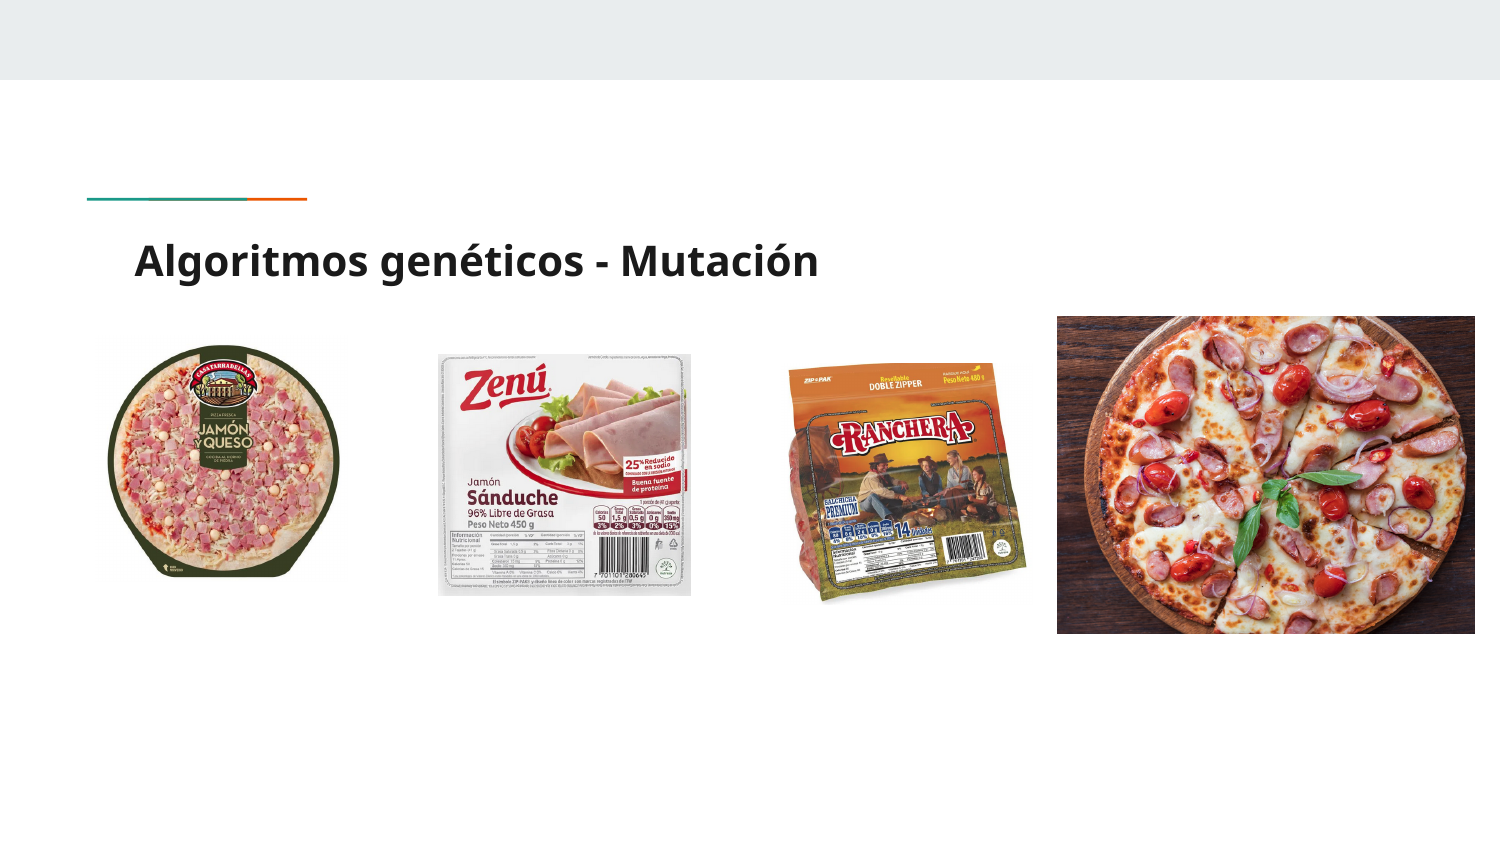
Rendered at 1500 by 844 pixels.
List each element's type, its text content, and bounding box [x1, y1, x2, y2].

picture [1057, 316, 1476, 635]
picture [94, 335, 348, 583]
picture [437, 354, 691, 596]
picture [780, 363, 1033, 605]
title Algoritmos genéticos - Mutación [119, 216, 1381, 305]
